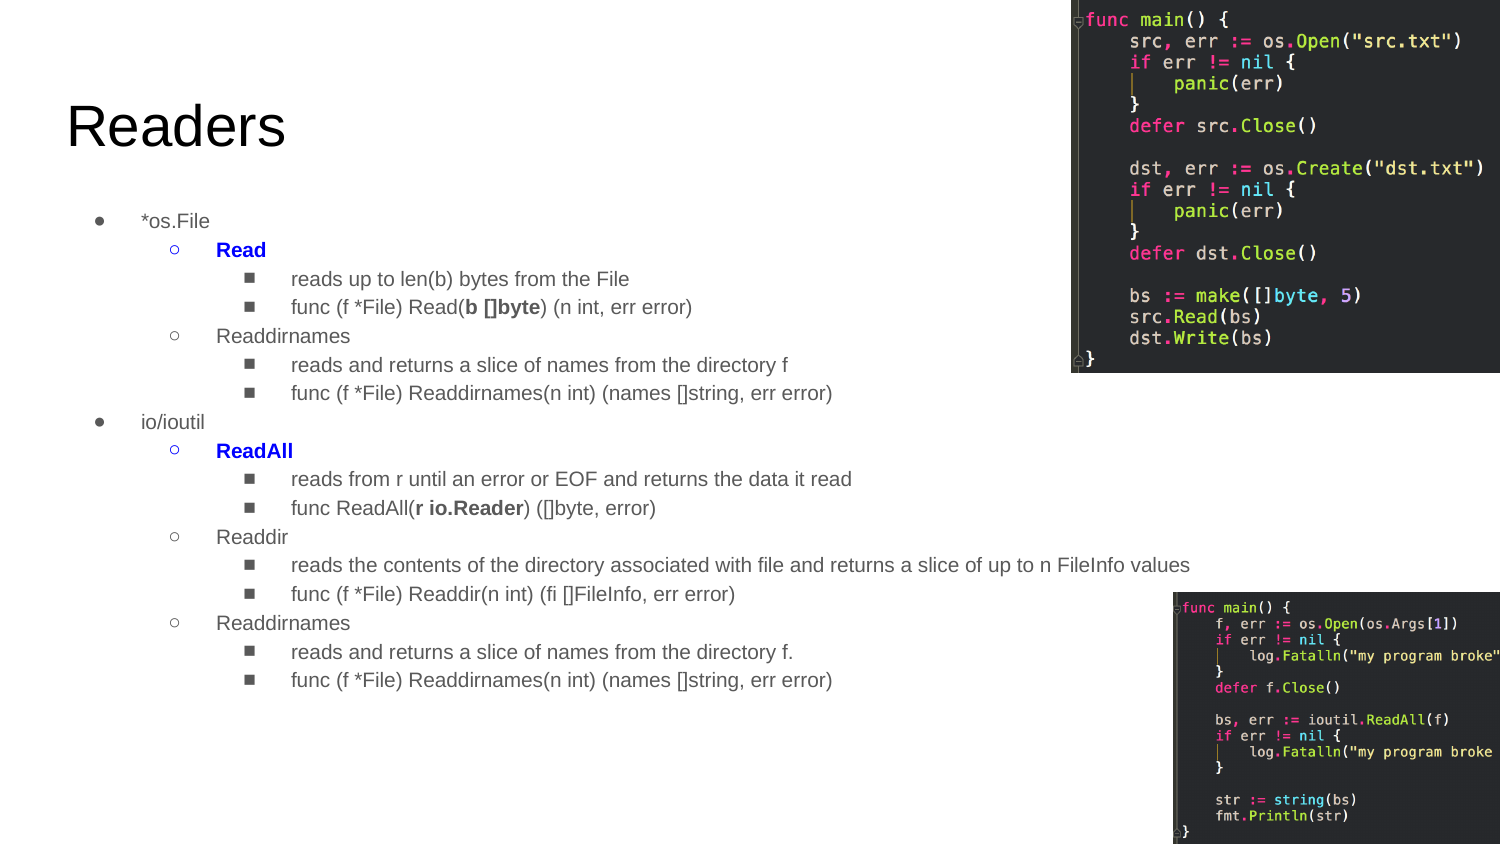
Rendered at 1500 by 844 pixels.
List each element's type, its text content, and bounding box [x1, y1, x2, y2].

picture [1172, 592, 1500, 844]
title Readers [51, 72, 1065, 167]
list *os.File Read reads up to len(b) bytes from the File func (f *File) Read(b []byte) (n int, err error) Readdirnames reads and returns a slice of names from the directory f func (f *File) Readdirnames(n int) (names []string, err error) io/ioutil ReadAll reads from r until an error or EOF and returns the data it read func ReadAll(r io.Reader) ([]byte, error) Readdir reads the contents of the directory associated with file and returns a slice of up to n FileInfo values func (f *File) Readdir(n int) (fi []FileInfo, err error) Readdirnames reads and returns a slice of names from the directory f. func (f *File) Readdirnames(n int) (names []string, err error) [51, 189, 1449, 750]
picture [1071, 0, 1500, 374]
